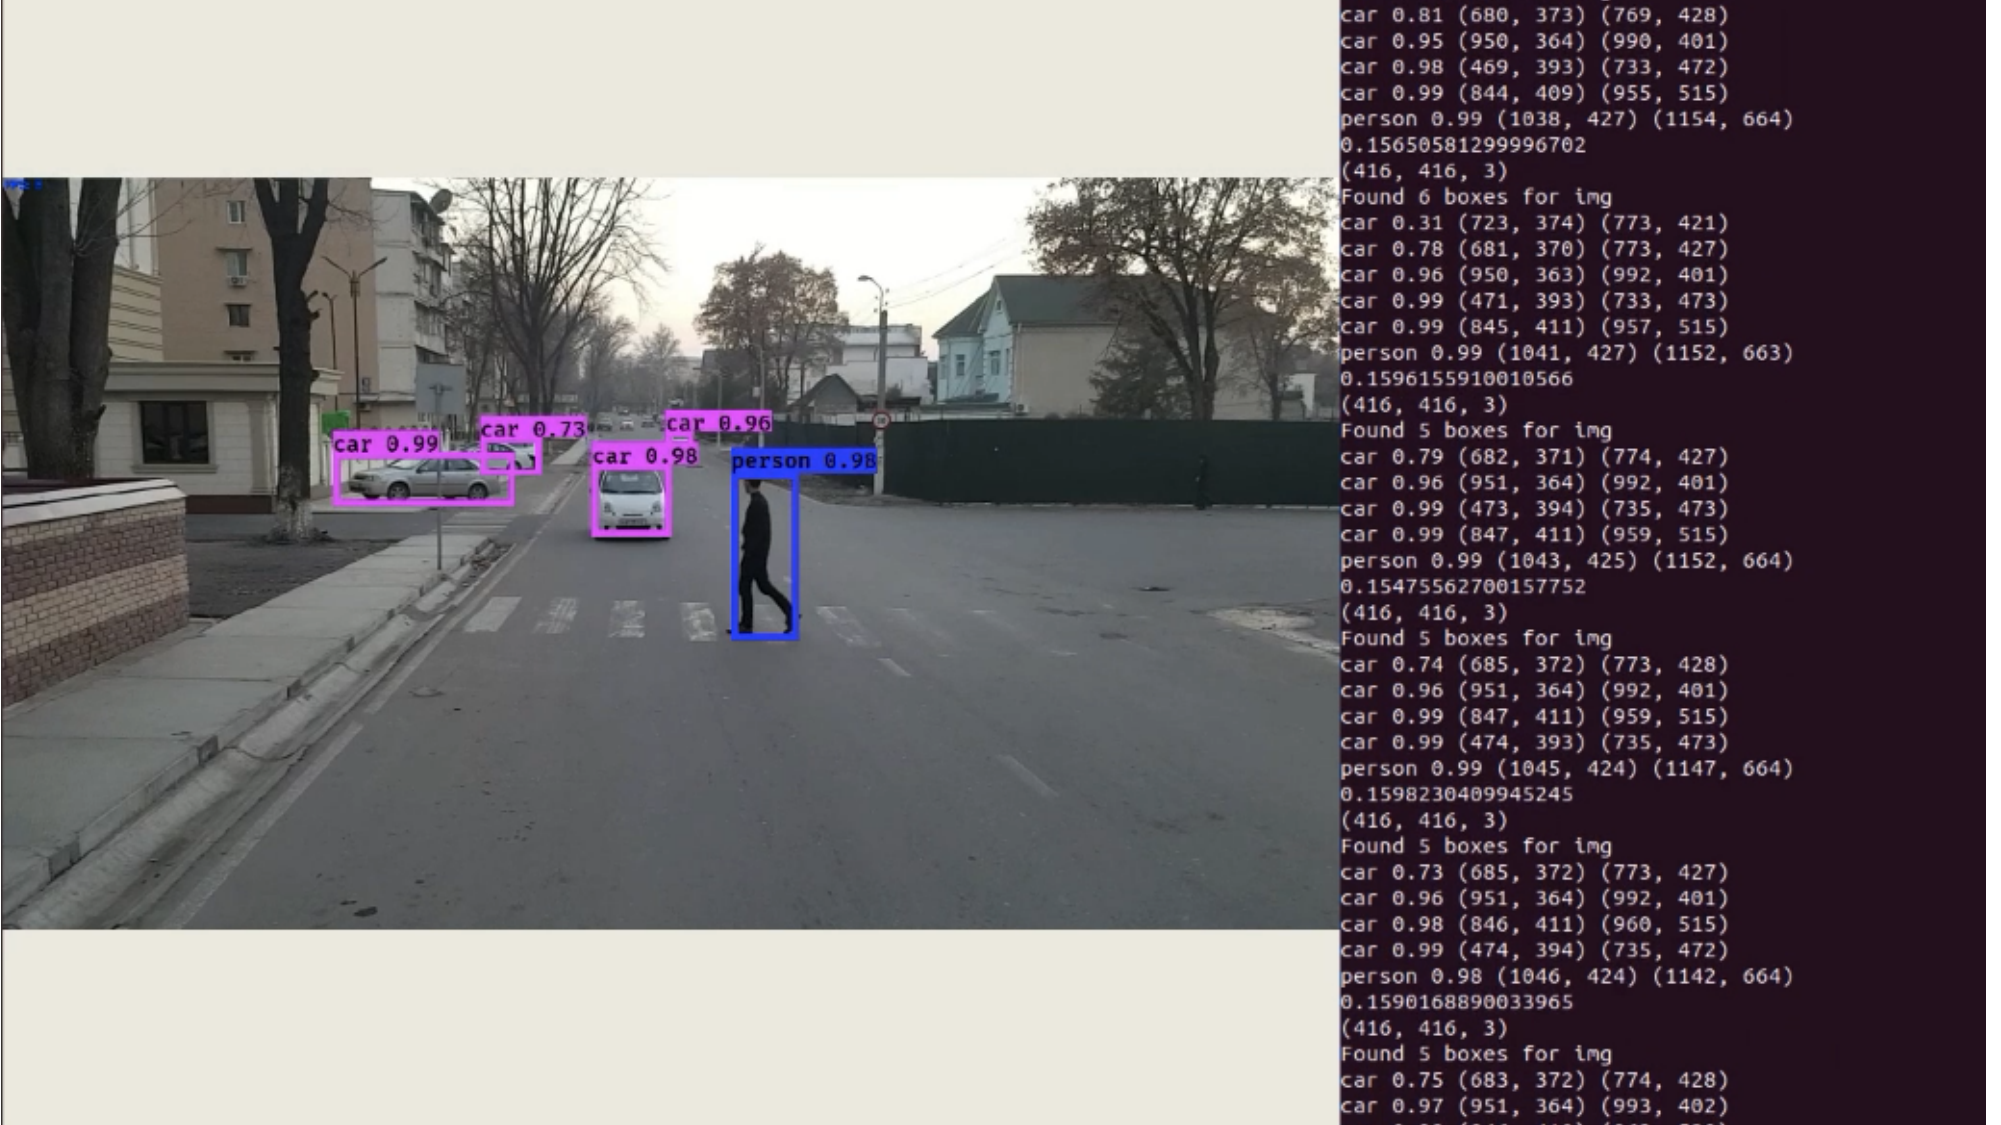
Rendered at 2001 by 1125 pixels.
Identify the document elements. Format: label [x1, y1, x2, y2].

list [0, 0, 1987, 1125]
